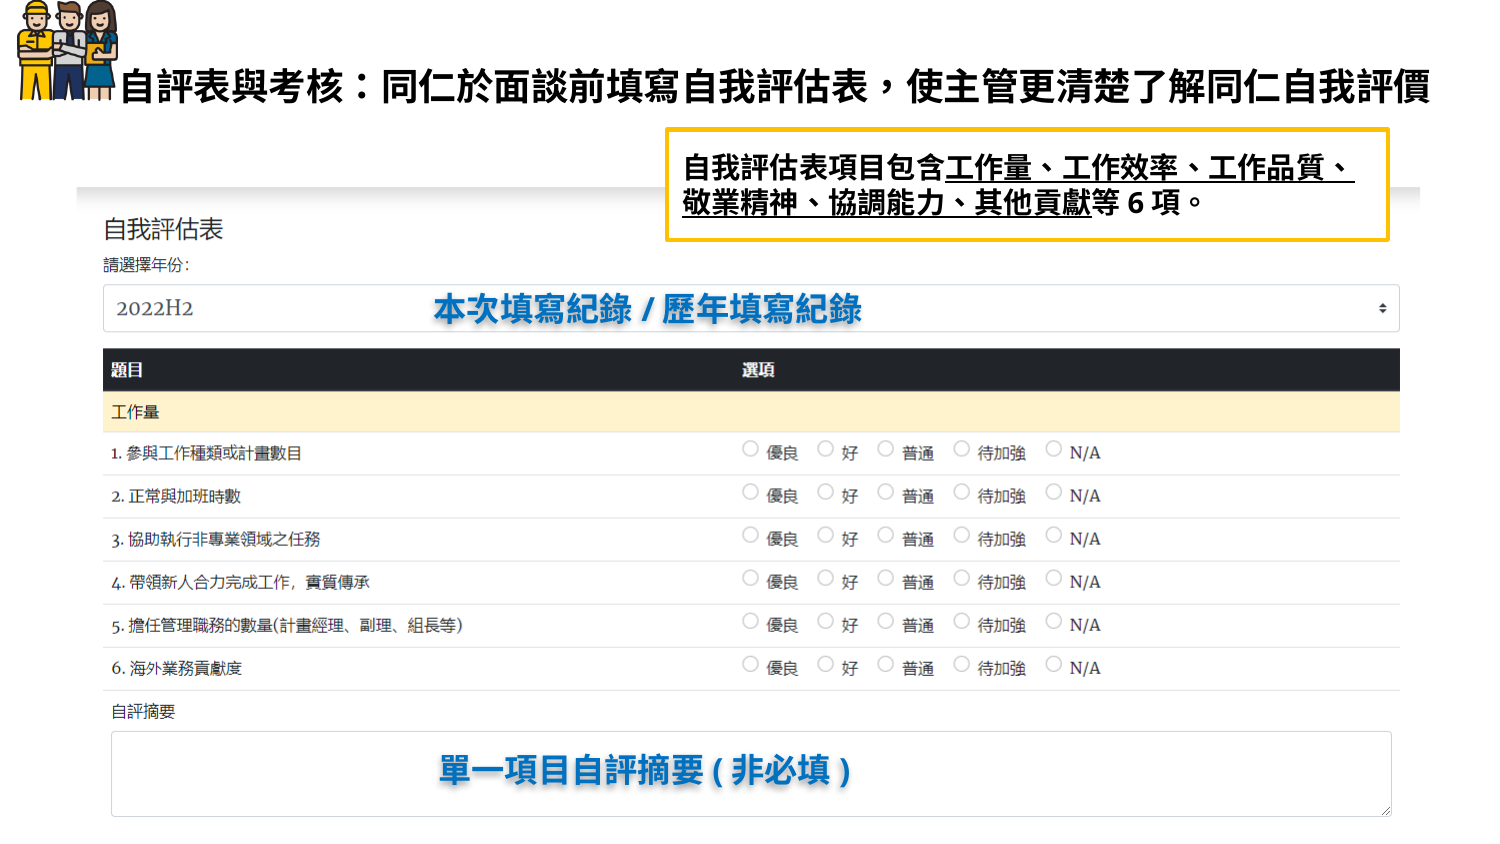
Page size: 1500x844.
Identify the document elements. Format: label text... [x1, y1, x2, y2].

text_box 自我評估表項目包含工作量、工作效率、工作品質、敬業精神、協調能力、其他貢獻等6項。 [665, 141, 1390, 184]
picture [76, 185, 1421, 827]
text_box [17, 0, 1448, 133]
